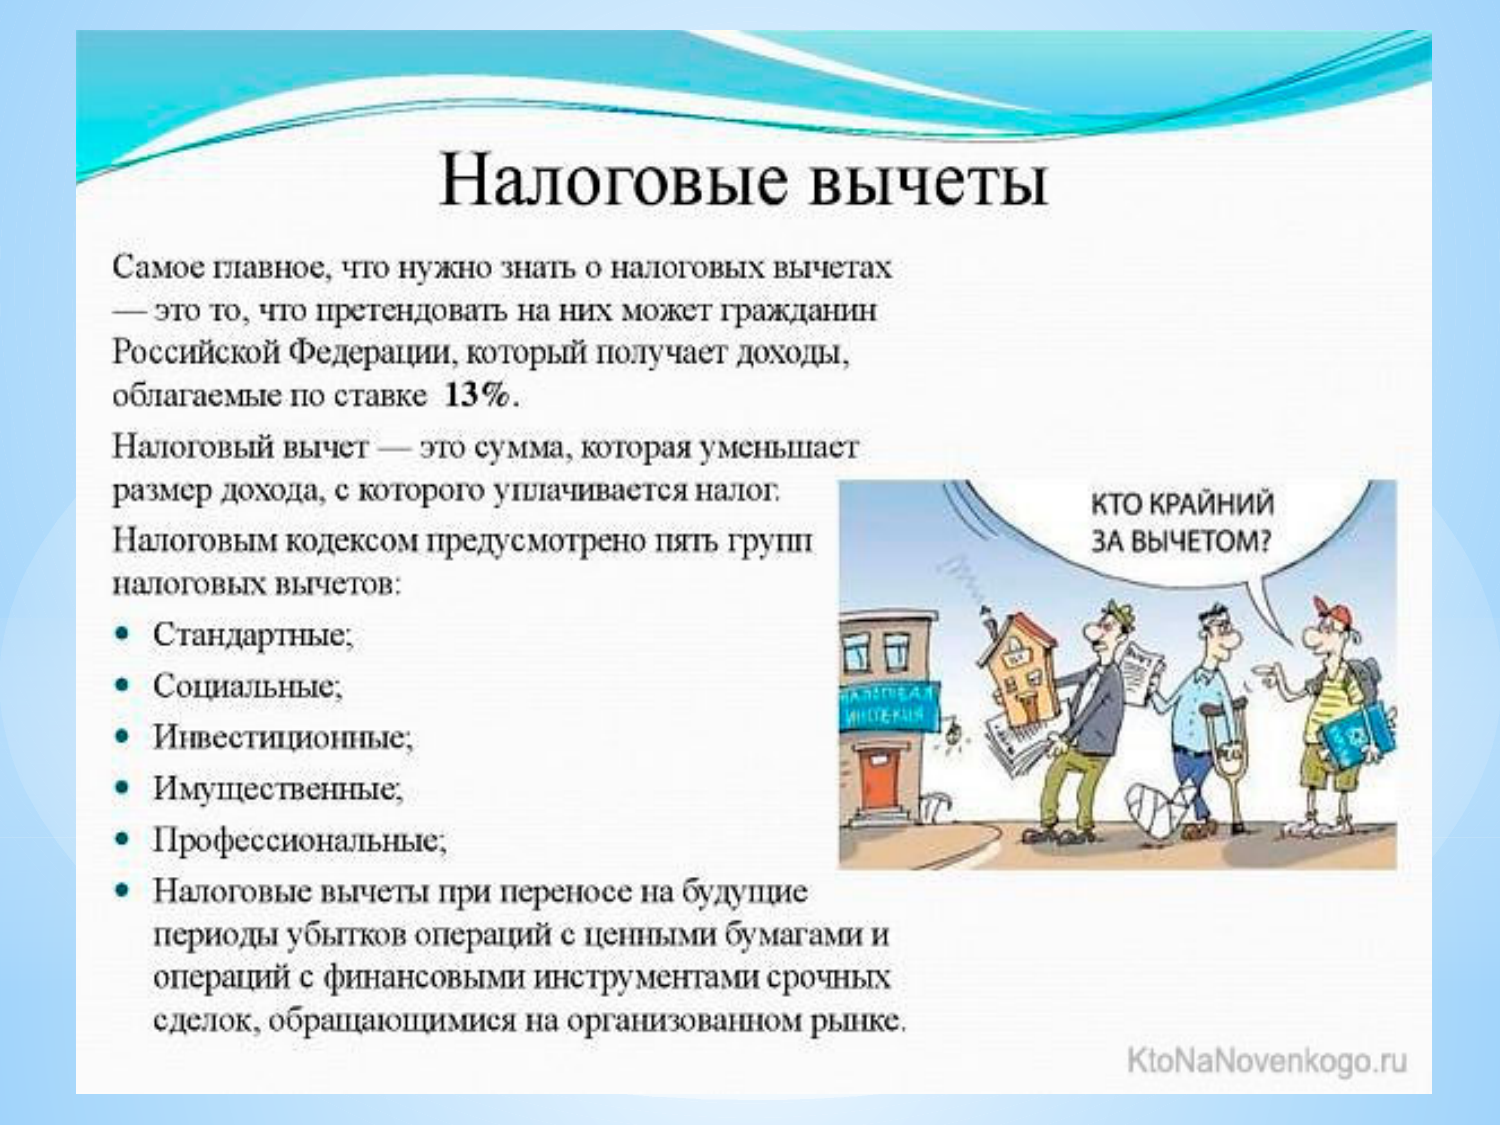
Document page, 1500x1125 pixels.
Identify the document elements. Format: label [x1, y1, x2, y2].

picture [76, 30, 1432, 1095]
